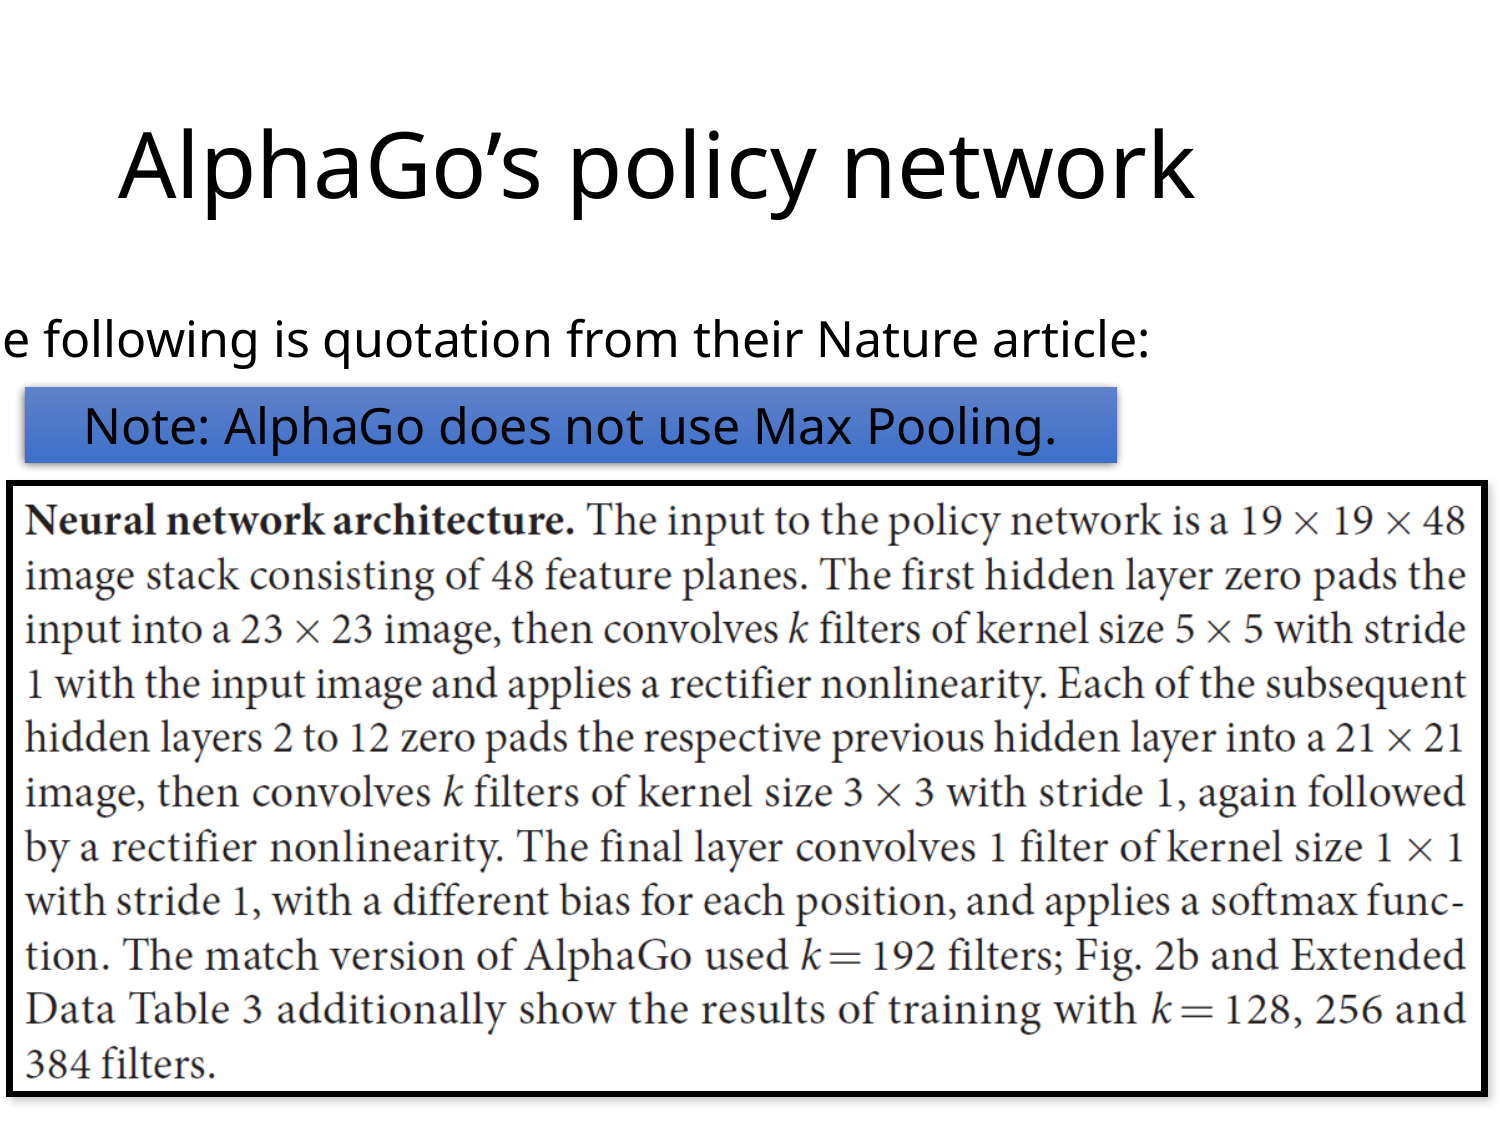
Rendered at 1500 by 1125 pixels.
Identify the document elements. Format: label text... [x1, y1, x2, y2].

text_box The following is quotation from their Nature article: [0, 299, 1167, 375]
title AlphaGo’s policy network [103, 59, 1397, 278]
picture [12, 486, 1482, 1091]
text_box Note: AlphaGo does not use Max Pooling. [24, 387, 1118, 463]
